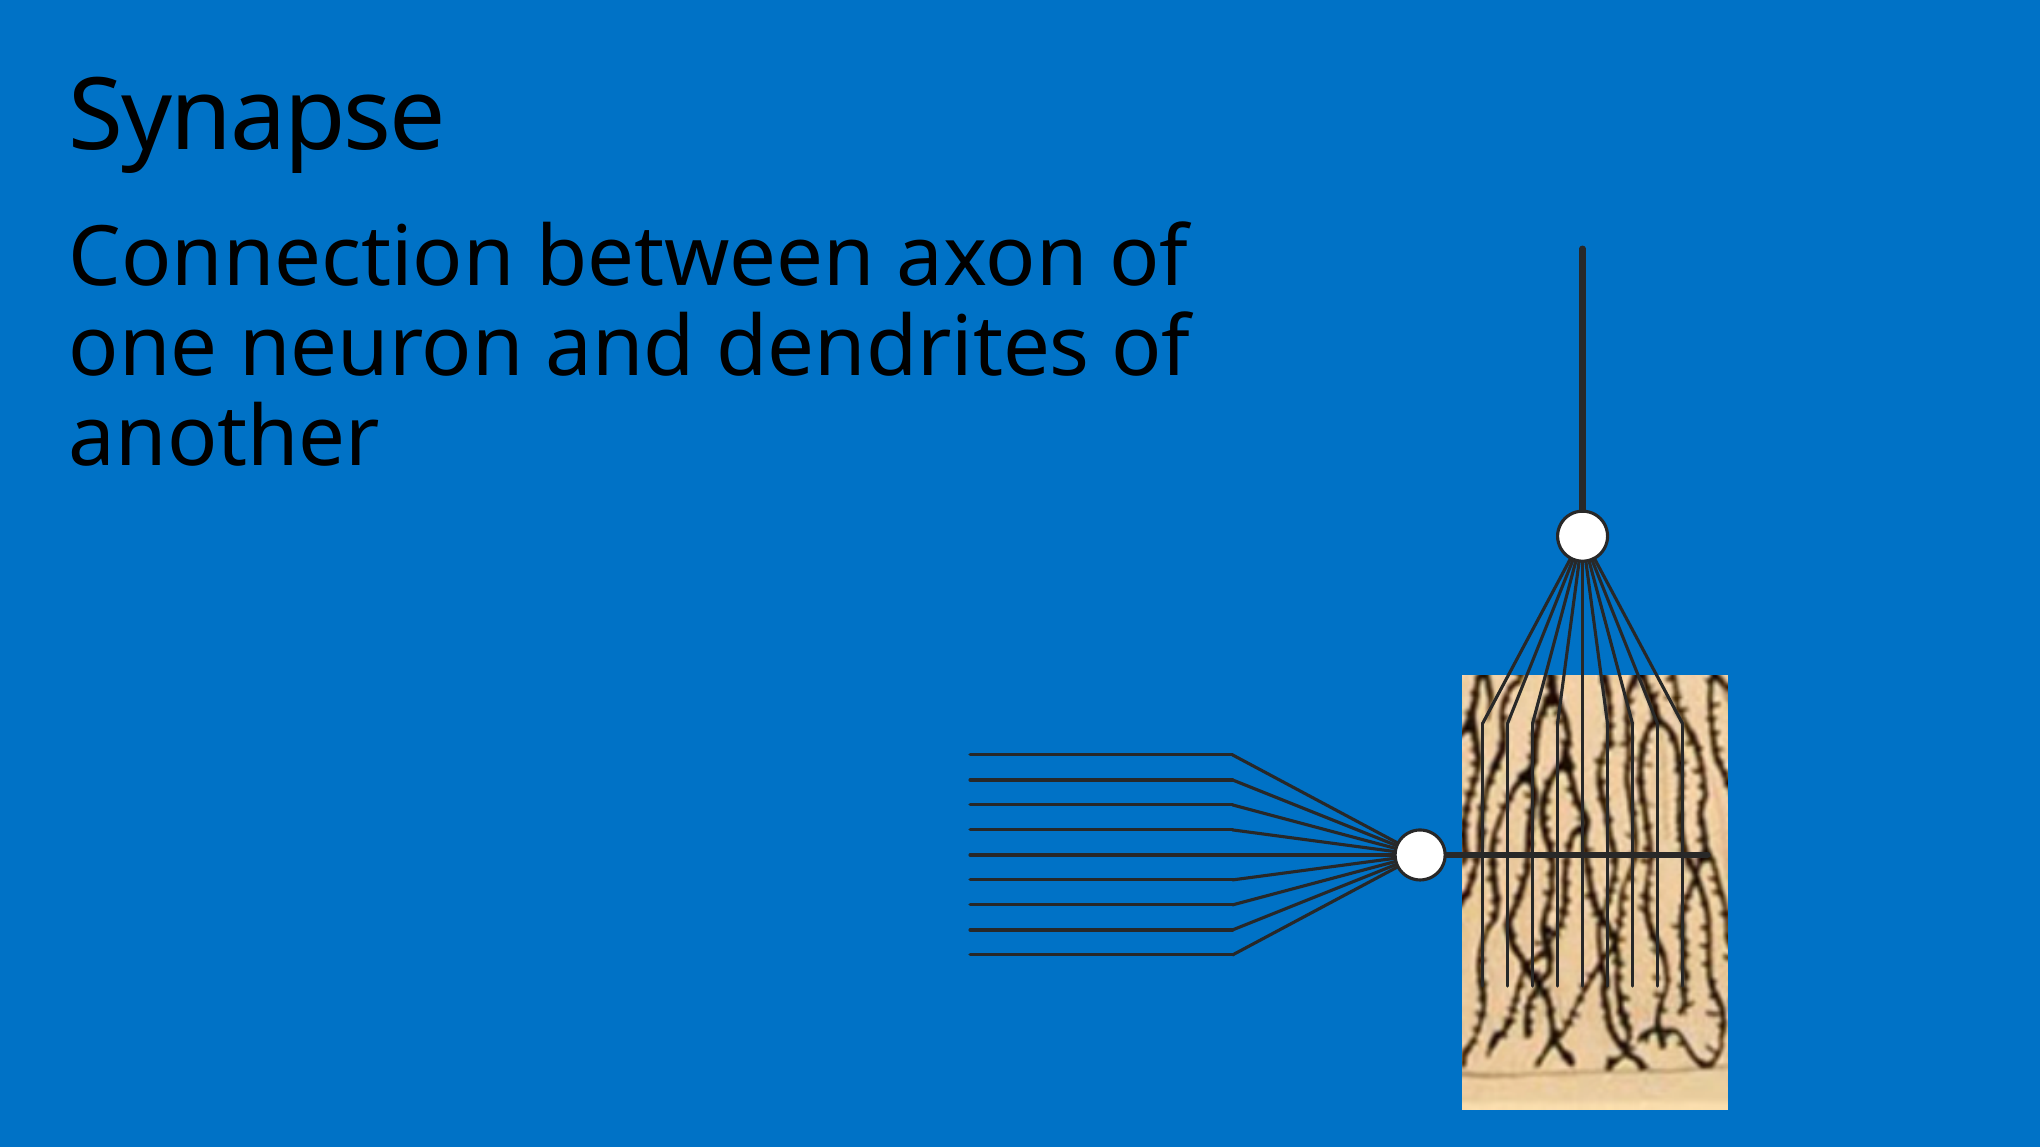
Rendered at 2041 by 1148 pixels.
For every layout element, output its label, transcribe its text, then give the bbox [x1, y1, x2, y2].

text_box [1482, 248, 1683, 987]
list Connection between axon of one neuron and dendrites of another [45, 198, 1296, 411]
title Synapse [45, 48, 1996, 199]
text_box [1238, 485, 1440, 1148]
picture [1461, 674, 1729, 1111]
